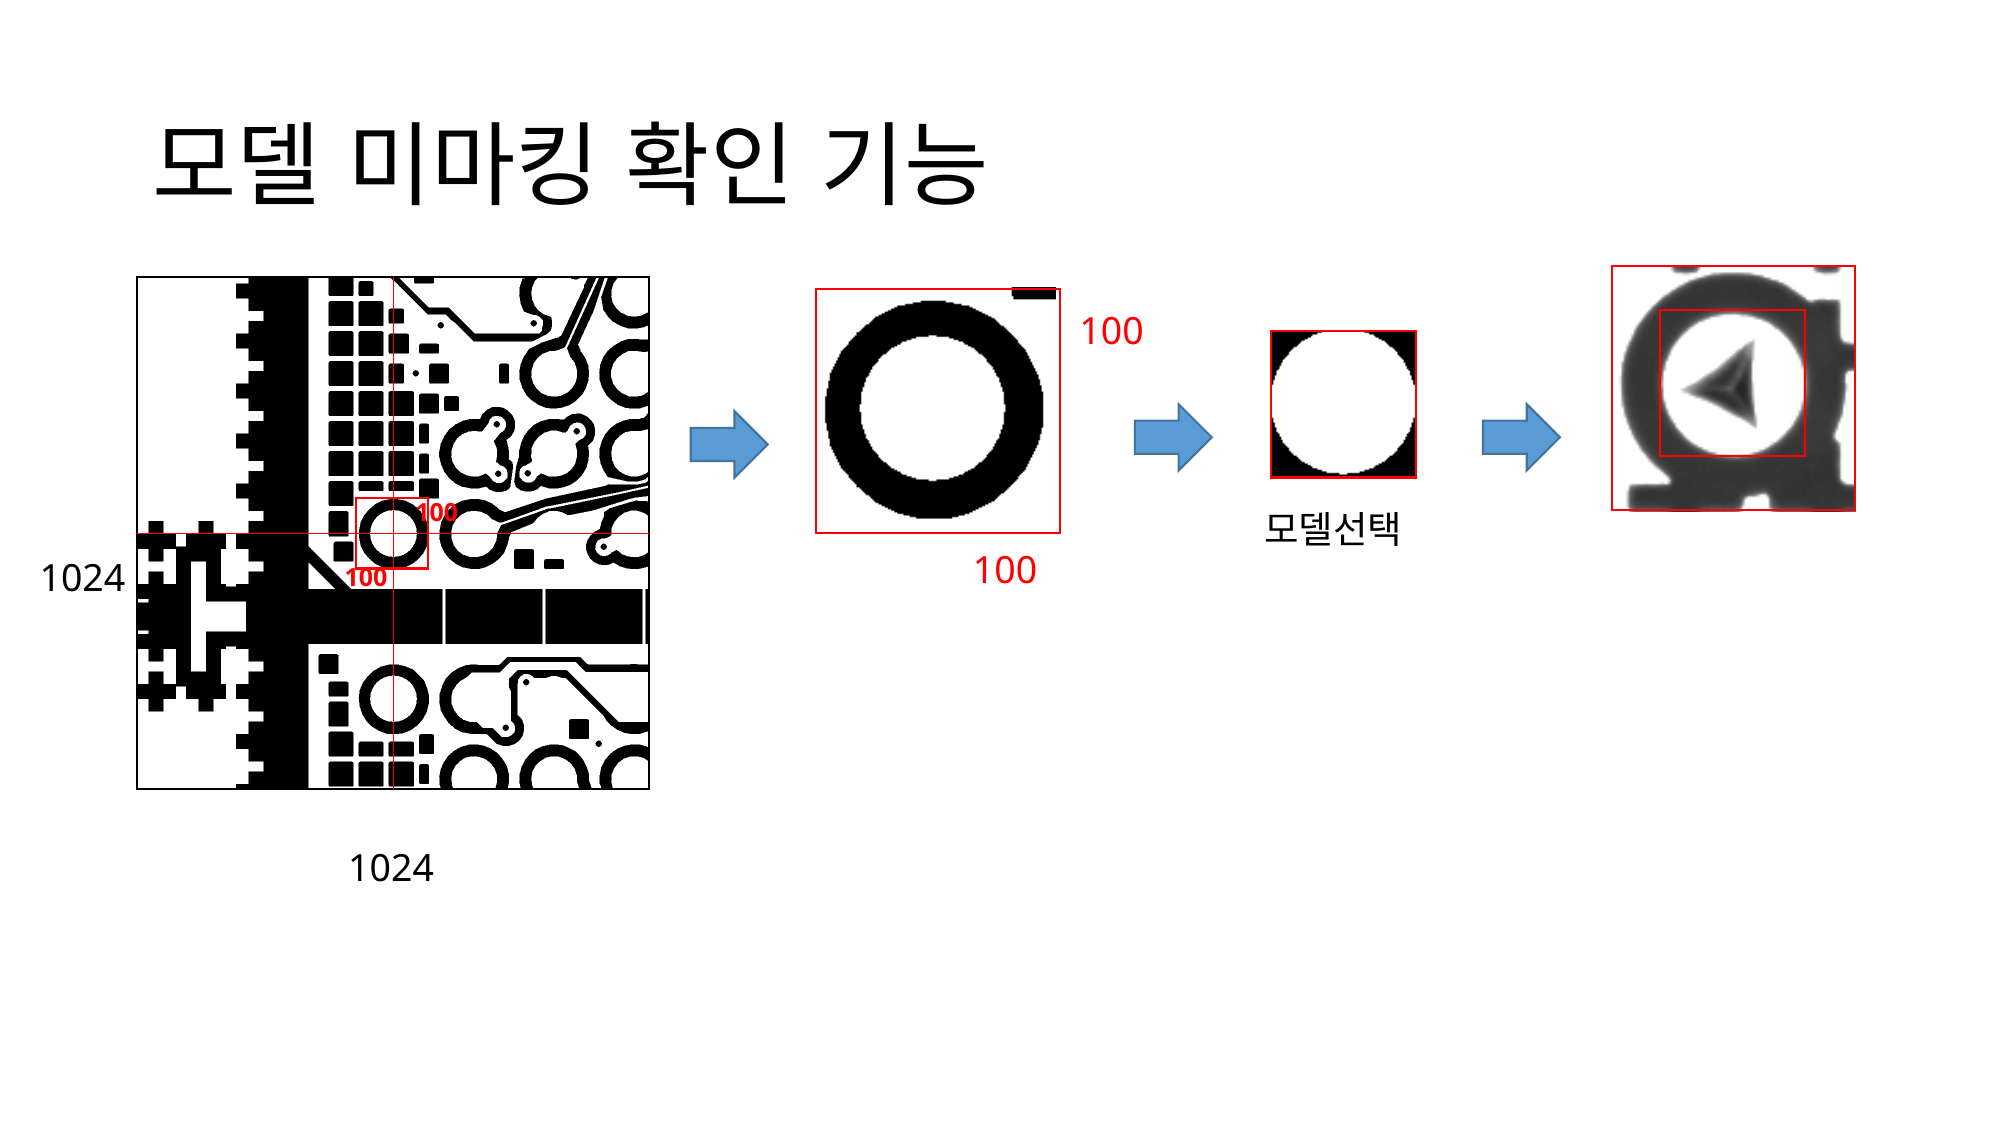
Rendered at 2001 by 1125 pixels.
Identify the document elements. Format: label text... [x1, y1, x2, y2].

text_box 1024 [333, 836, 454, 897]
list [137, 534, 393, 790]
text_box [1481, 401, 1562, 473]
picture [1272, 330, 1415, 478]
text_box [1133, 401, 1214, 473]
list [137, 277, 393, 533]
text_box 1024 [24, 546, 137, 607]
text_box 100 [1064, 299, 1203, 359]
text_box [815, 288, 1061, 534]
text_box 모델선택 [1249, 498, 1438, 559]
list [394, 534, 650, 790]
text_box 100 [958, 538, 1097, 598]
picture [1610, 266, 1856, 512]
text_box [689, 408, 770, 481]
picture [816, 287, 1056, 533]
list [394, 277, 650, 533]
title 모델 미마킹 확인 기능 [137, 59, 1863, 278]
